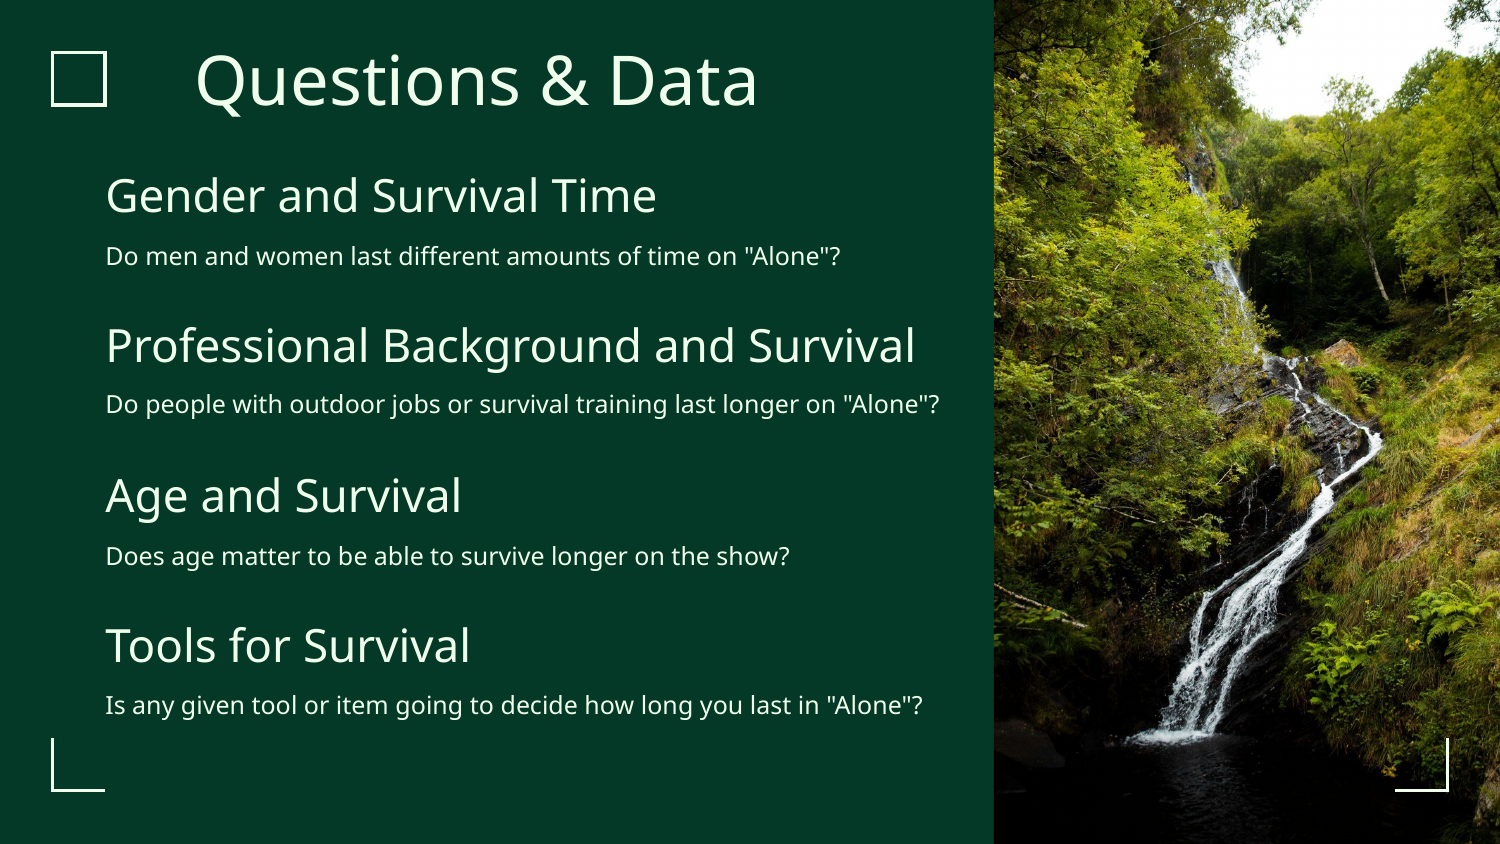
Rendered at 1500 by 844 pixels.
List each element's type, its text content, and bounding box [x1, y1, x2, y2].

subtitle Do people with outdoor jobs or survival training last longer on "Alone"? [90, 373, 988, 445]
subtitle Age and Survival [90, 470, 988, 537]
subtitle Professional Background and Survival [90, 320, 988, 373]
picture [993, 0, 1500, 844]
subtitle Do men and women last different amounts of time on "Alone"? [90, 225, 988, 298]
subtitle Is any given tool or item going to decide how long you last in "Alone"? [90, 687, 988, 747]
subtitle Gender and Survival Time [90, 172, 988, 225]
subtitle Does age matter to be able to survive longer on the show? [90, 537, 988, 597]
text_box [1394, 737, 1448, 793]
title Questions & Data [179, 21, 988, 140]
subtitle Tools for Survival [90, 619, 988, 687]
